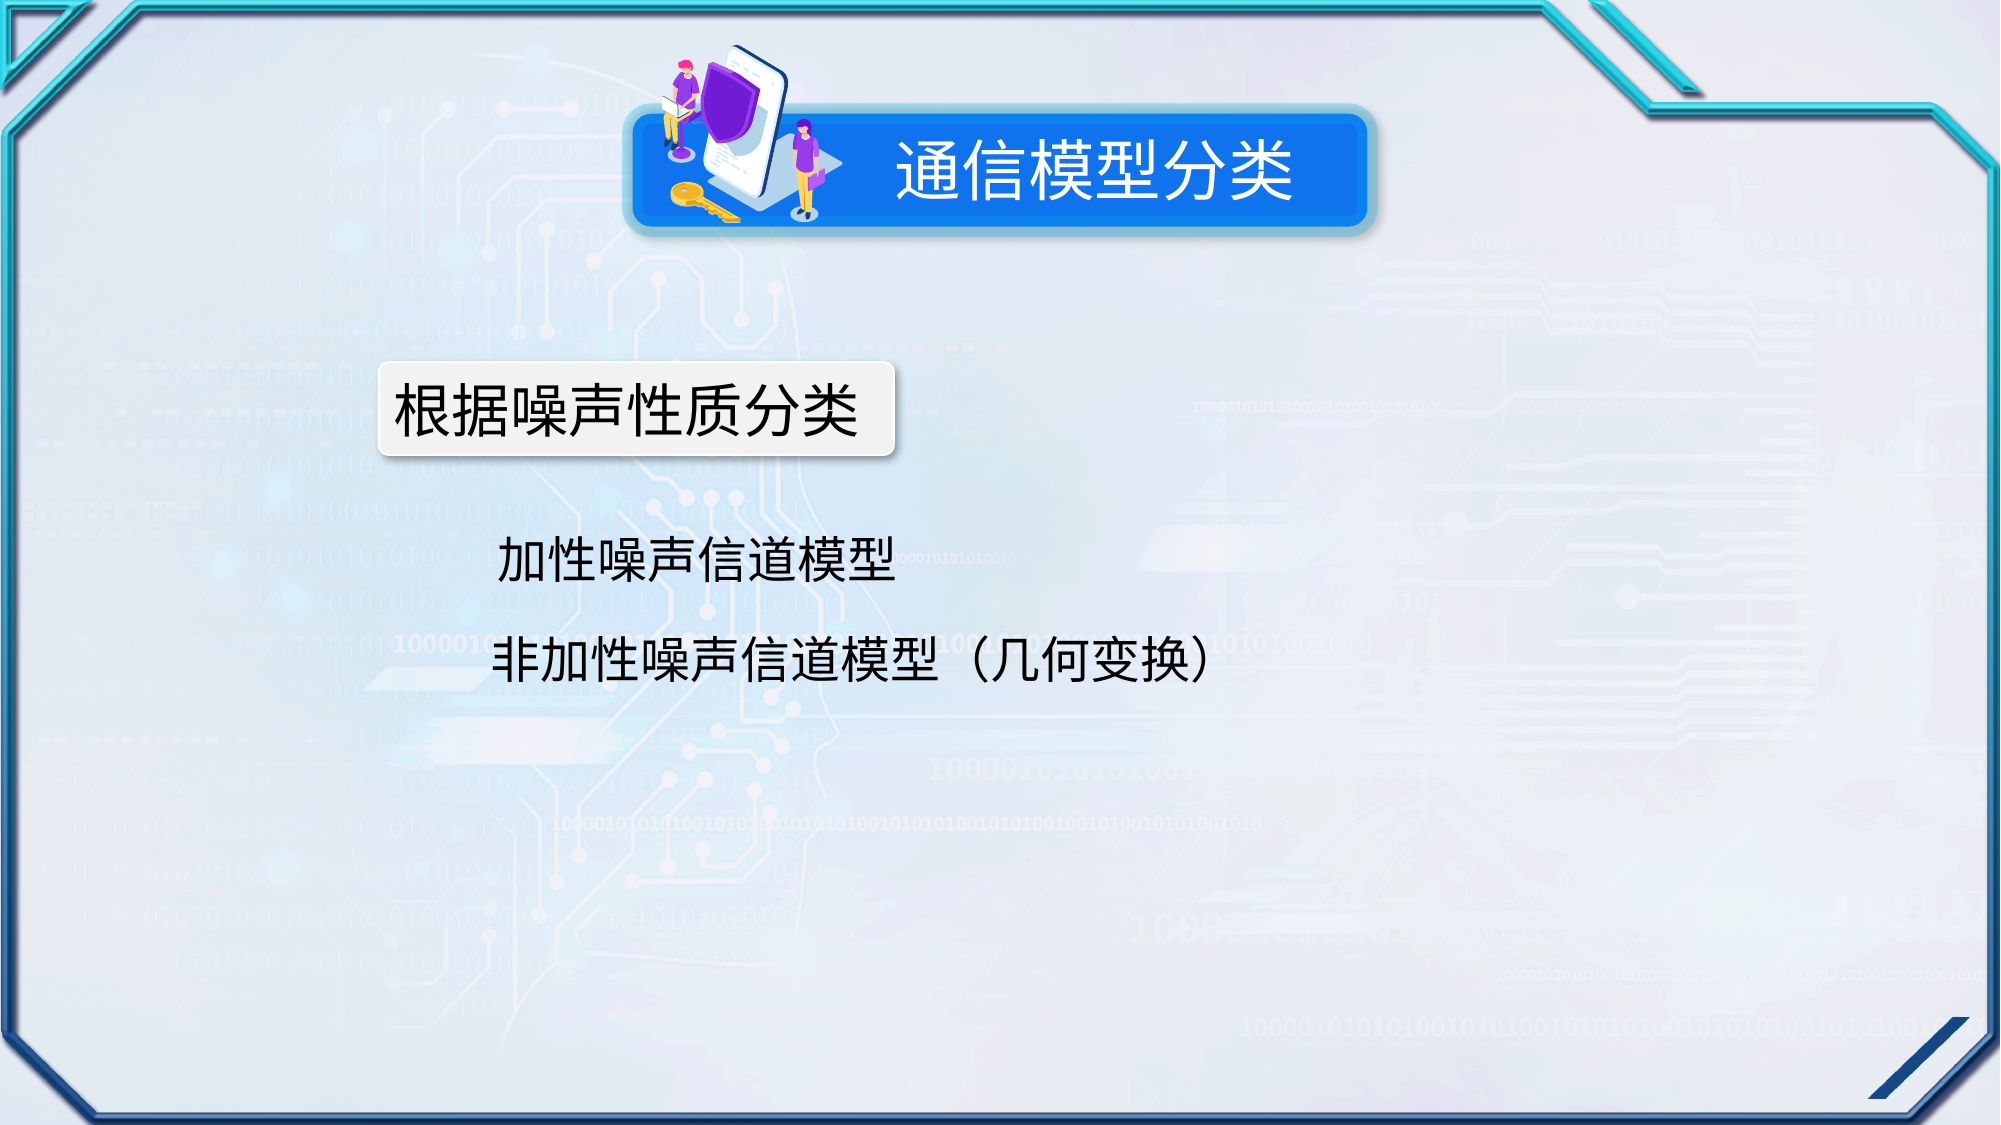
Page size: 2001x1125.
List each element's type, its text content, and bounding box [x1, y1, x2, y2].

picture [0, 0, 2000, 1125]
text_box 加性噪声信道模型 [408, 527, 1181, 597]
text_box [632, 44, 1368, 227]
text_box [378, 362, 1076, 455]
text_box 非加性噪声信道模型（几何变换） [475, 621, 1256, 697]
